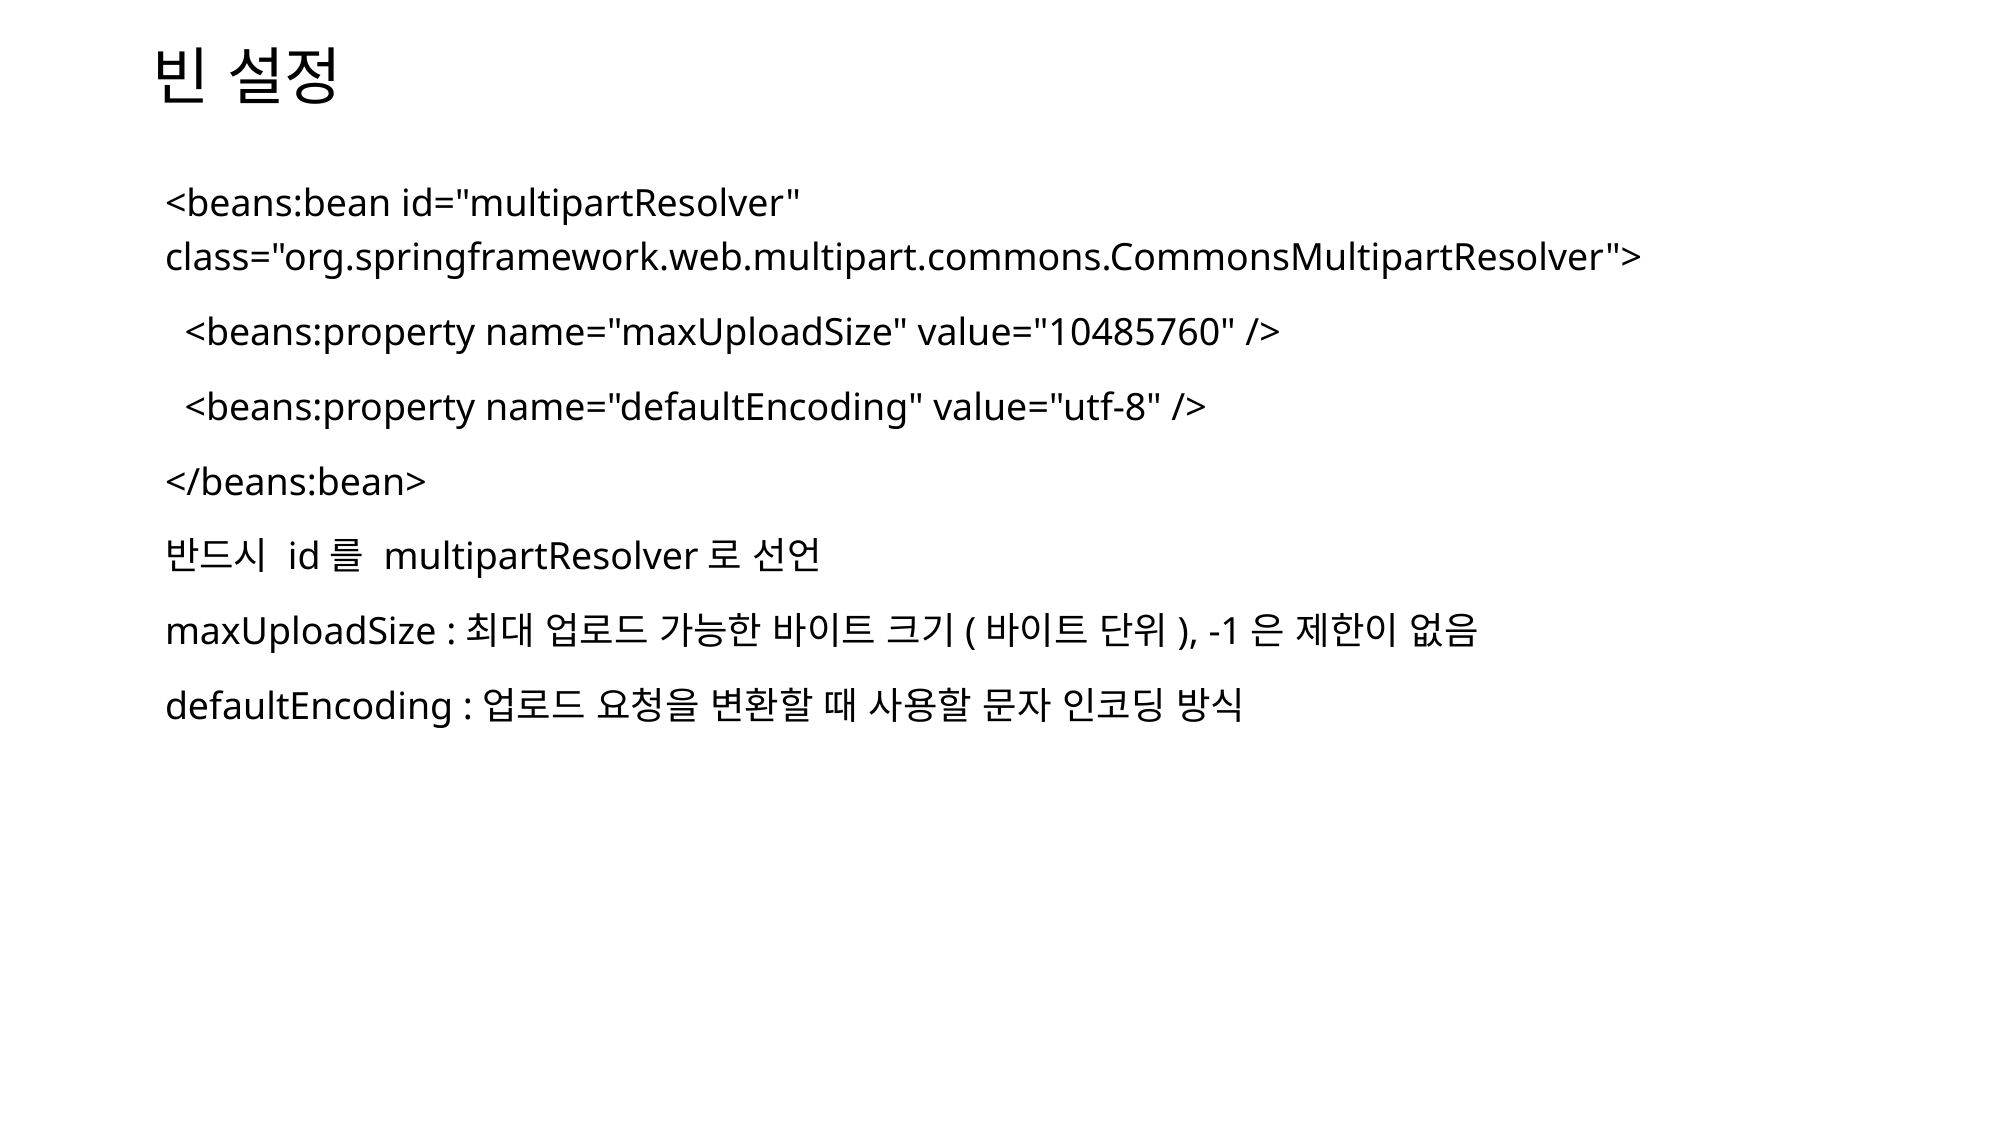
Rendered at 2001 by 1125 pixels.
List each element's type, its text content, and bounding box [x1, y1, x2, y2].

list <beans:bean id="multipartResolver" class="org.springframework.web.multipart.commons.CommonsMultipartResolver"> <beans:property name="maxUploadSize" value="10485760" /> <beans:property name="defaultEncoding" value="utf-8" /> </beans:bean> 반드시 id를 multipartResolver로 선언 maxUploadSize :최대 업로드 가능한 바이트 크기(바이트 단위), -1은 제한이 없음 defaultEncoding :업로드 요청을 변환할 때 사용할 문자 인코딩 방식 [137, 162, 1863, 1014]
title 빈 설정 [137, 22, 1863, 136]
